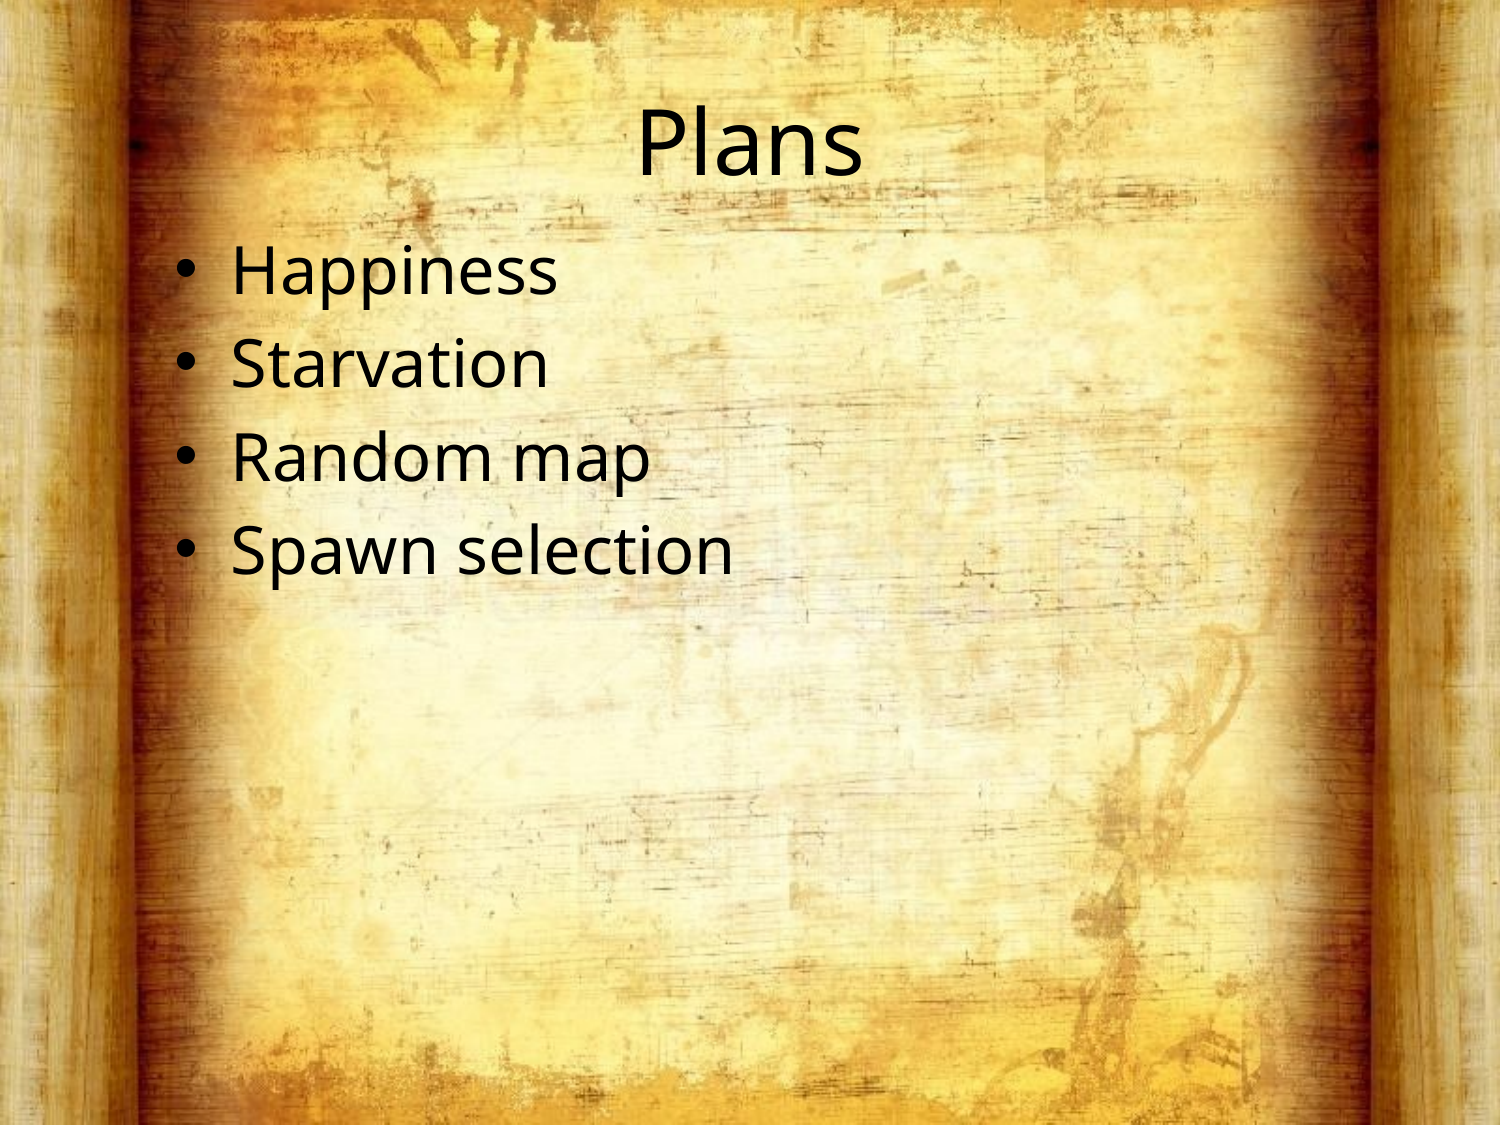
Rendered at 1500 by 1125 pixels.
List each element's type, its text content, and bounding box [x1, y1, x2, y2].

title Plans [75, 45, 1425, 233]
text_box Happiness Starvation Random map Spawn selection [159, 219, 1341, 1094]
picture [0, 0, 1500, 1125]
